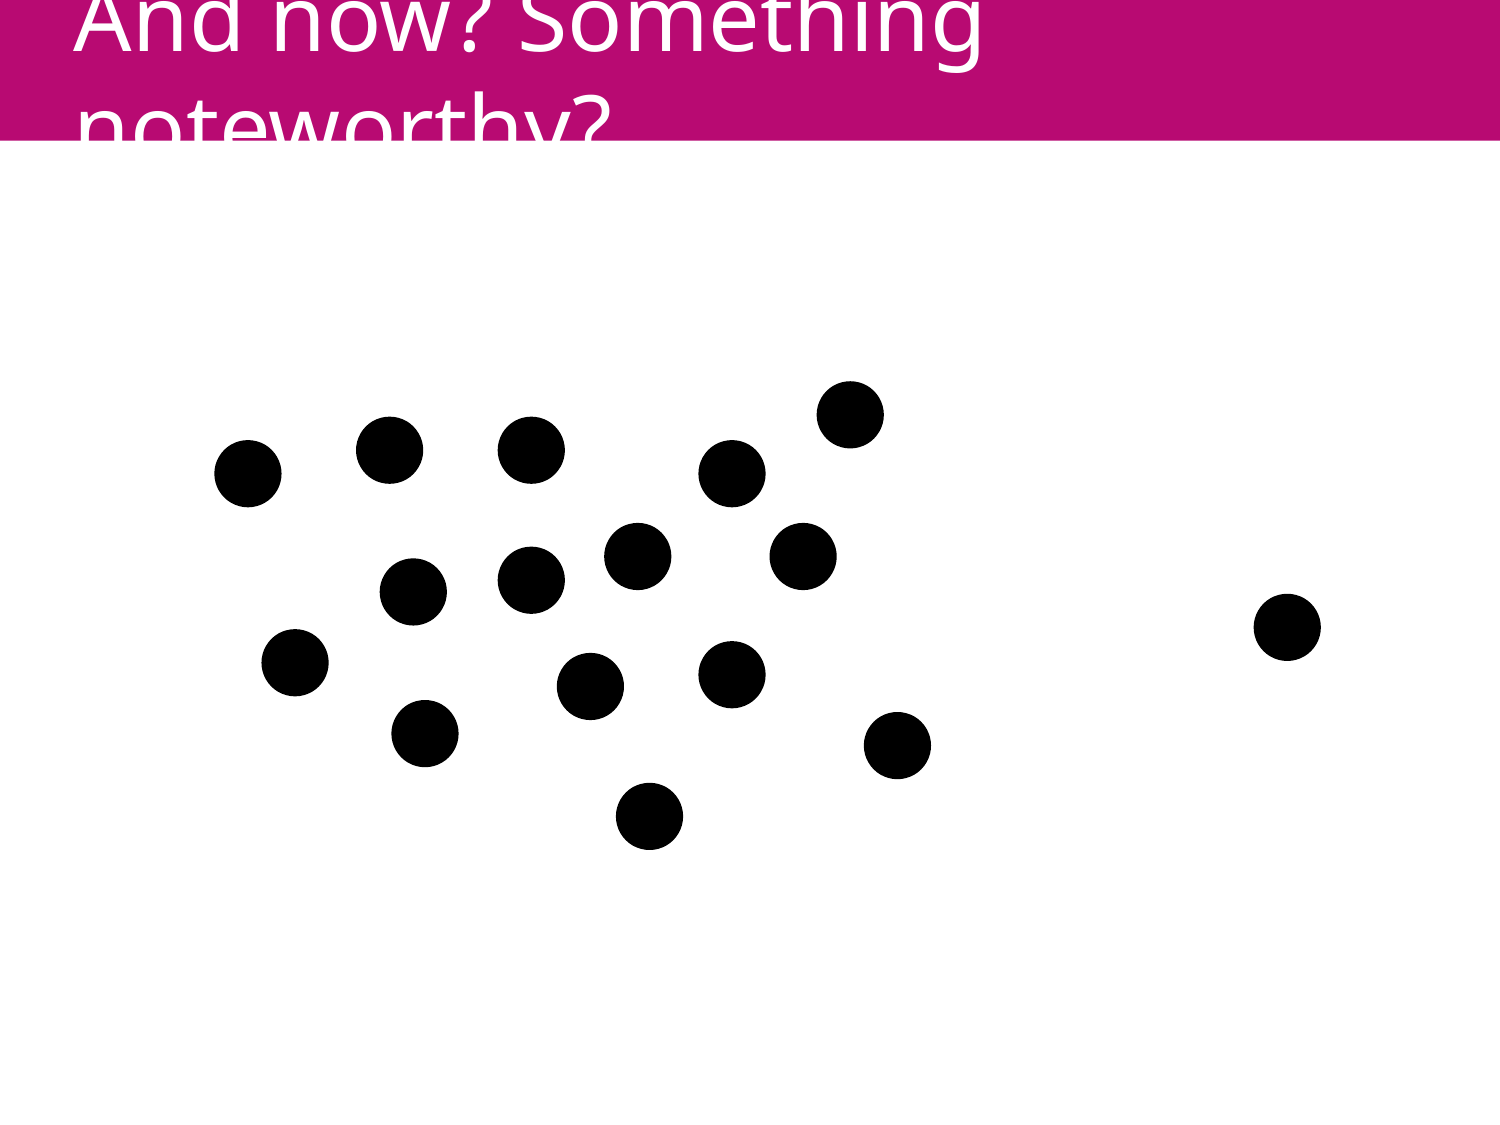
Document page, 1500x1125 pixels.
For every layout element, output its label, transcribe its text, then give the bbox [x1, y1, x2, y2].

text_box [360, 420, 420, 480]
text_box [560, 657, 620, 716]
text_box [867, 716, 927, 776]
text_box [383, 562, 443, 622]
text_box [702, 444, 762, 504]
text_box [702, 645, 762, 705]
text_box [218, 444, 278, 504]
text_box [265, 633, 325, 693]
title And now? Something noteworthy? [0, 0, 1500, 141]
text_box [1257, 597, 1317, 657]
text_box [395, 704, 455, 764]
text_box [608, 527, 668, 586]
text_box [773, 527, 833, 586]
text_box [820, 385, 880, 445]
text_box [620, 786, 679, 846]
text_box [501, 420, 561, 480]
text_box [501, 550, 561, 610]
